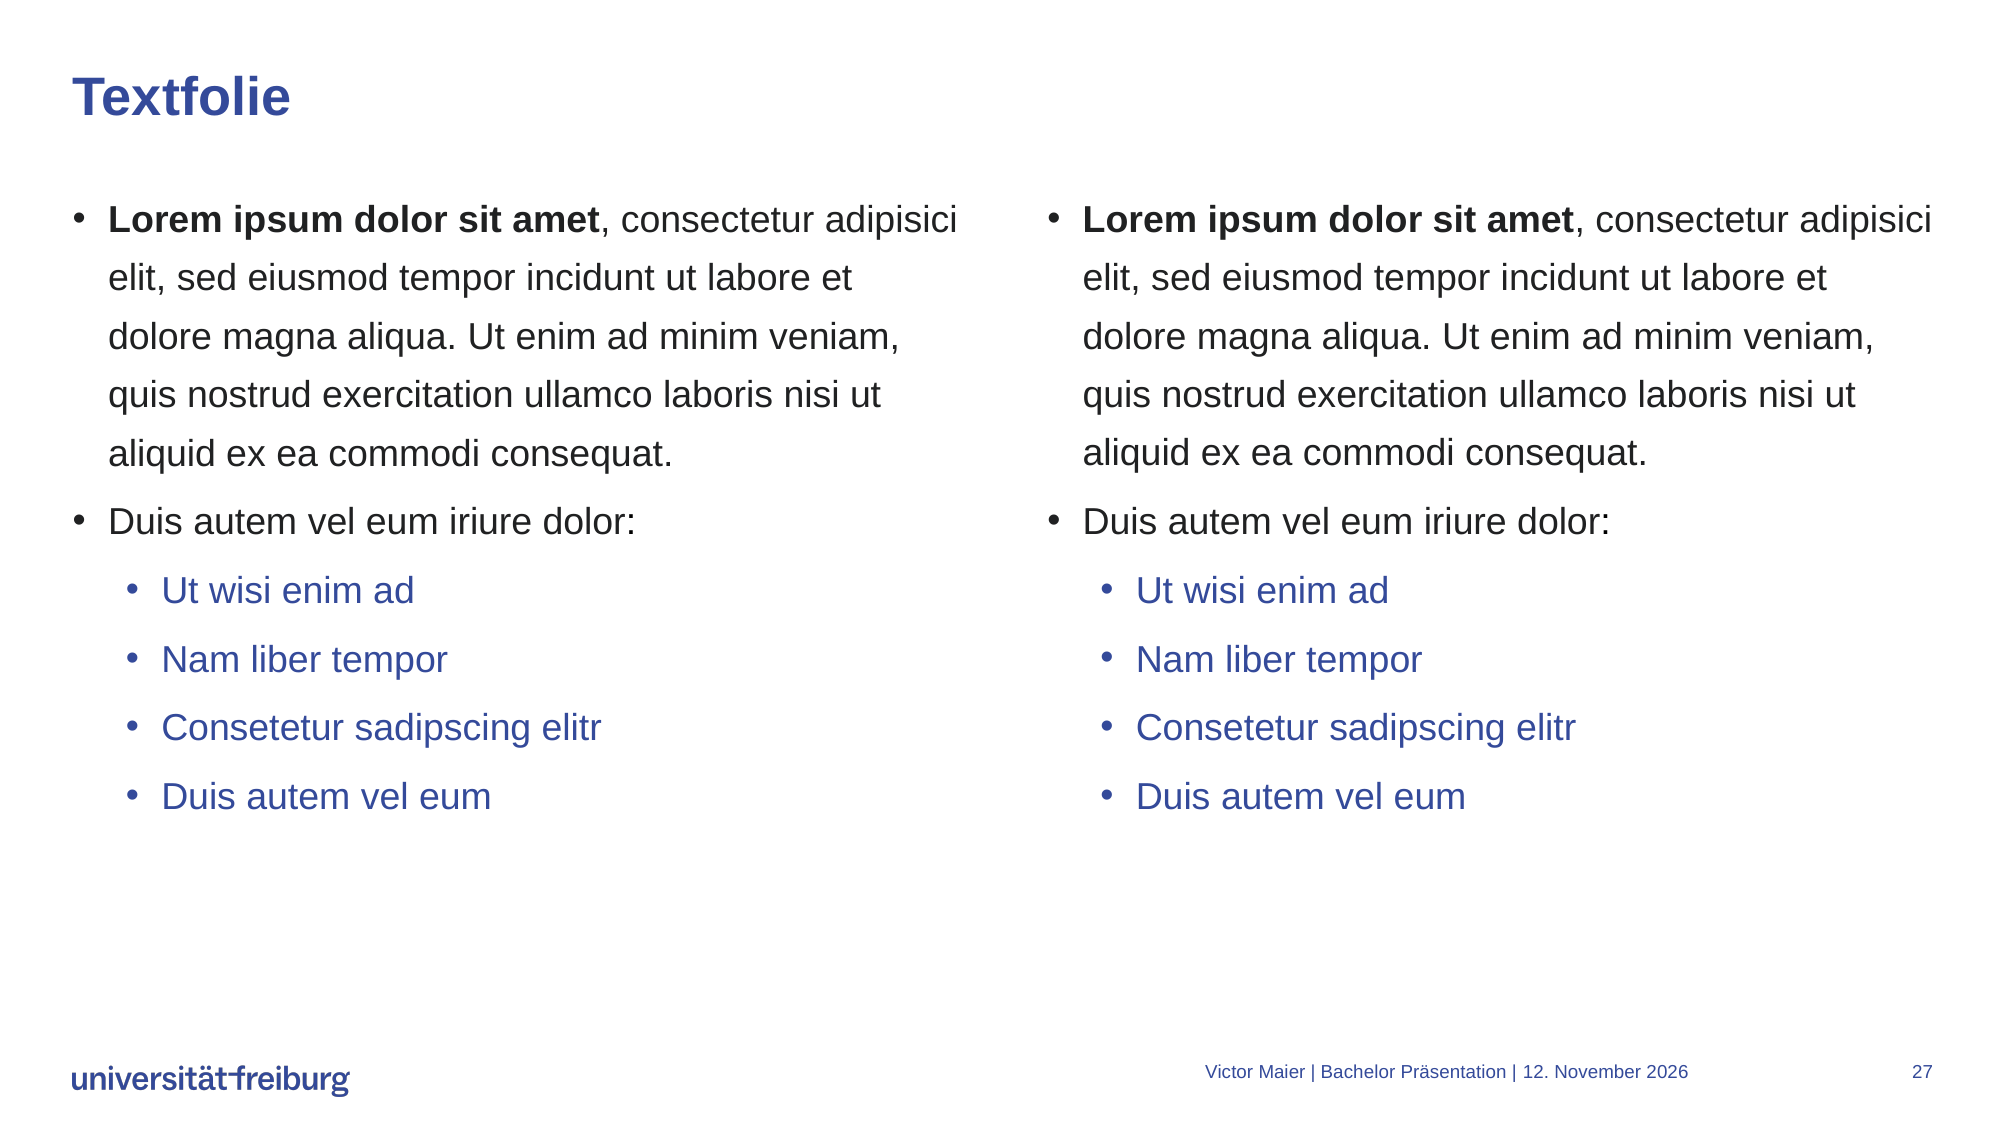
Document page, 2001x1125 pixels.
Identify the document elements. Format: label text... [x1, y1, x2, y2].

list Lorem ipsum dolor sit amet, consectetur adipisici elit, sed eiusmod tempor incidunt ut labore et dolore magna aliqua. Ut enim ad minim veniam, quis nostrud exercitation ullamco laboris nisi ut aliquid ex ea commodi consequat. Duis autem vel eum iriure dolor: Ut wisi enim ad Nam liber tempor Consetetur sadipscing elitr Duis autem vel eum [1047, 181, 1933, 1017]
title Textfolie [72, 59, 1933, 149]
slide_number 27 [1873, 1060, 1933, 1090]
slide_number 25. Oktober 2023 [1517, 1060, 1754, 1090]
list Lorem ipsum dolor sit amet, consectetur adipisici elit, sed eiusmod tempor incidunt ut labore et dolore magna aliqua. Ut enim ad minim veniam, quis nostrud exercitation ullamco laboris nisi ut aliquid ex ea commodi consequat. Duis autem vel eum iriure dolor: Ut wisi enim ad Nam liber tempor Consetetur sadipscing elitr Duis autem vel eum [72, 181, 959, 1018]
footer Victor Maier | Bachelor Präsentation | [488, 1060, 1517, 1090]
picture [72, 1065, 351, 1097]
